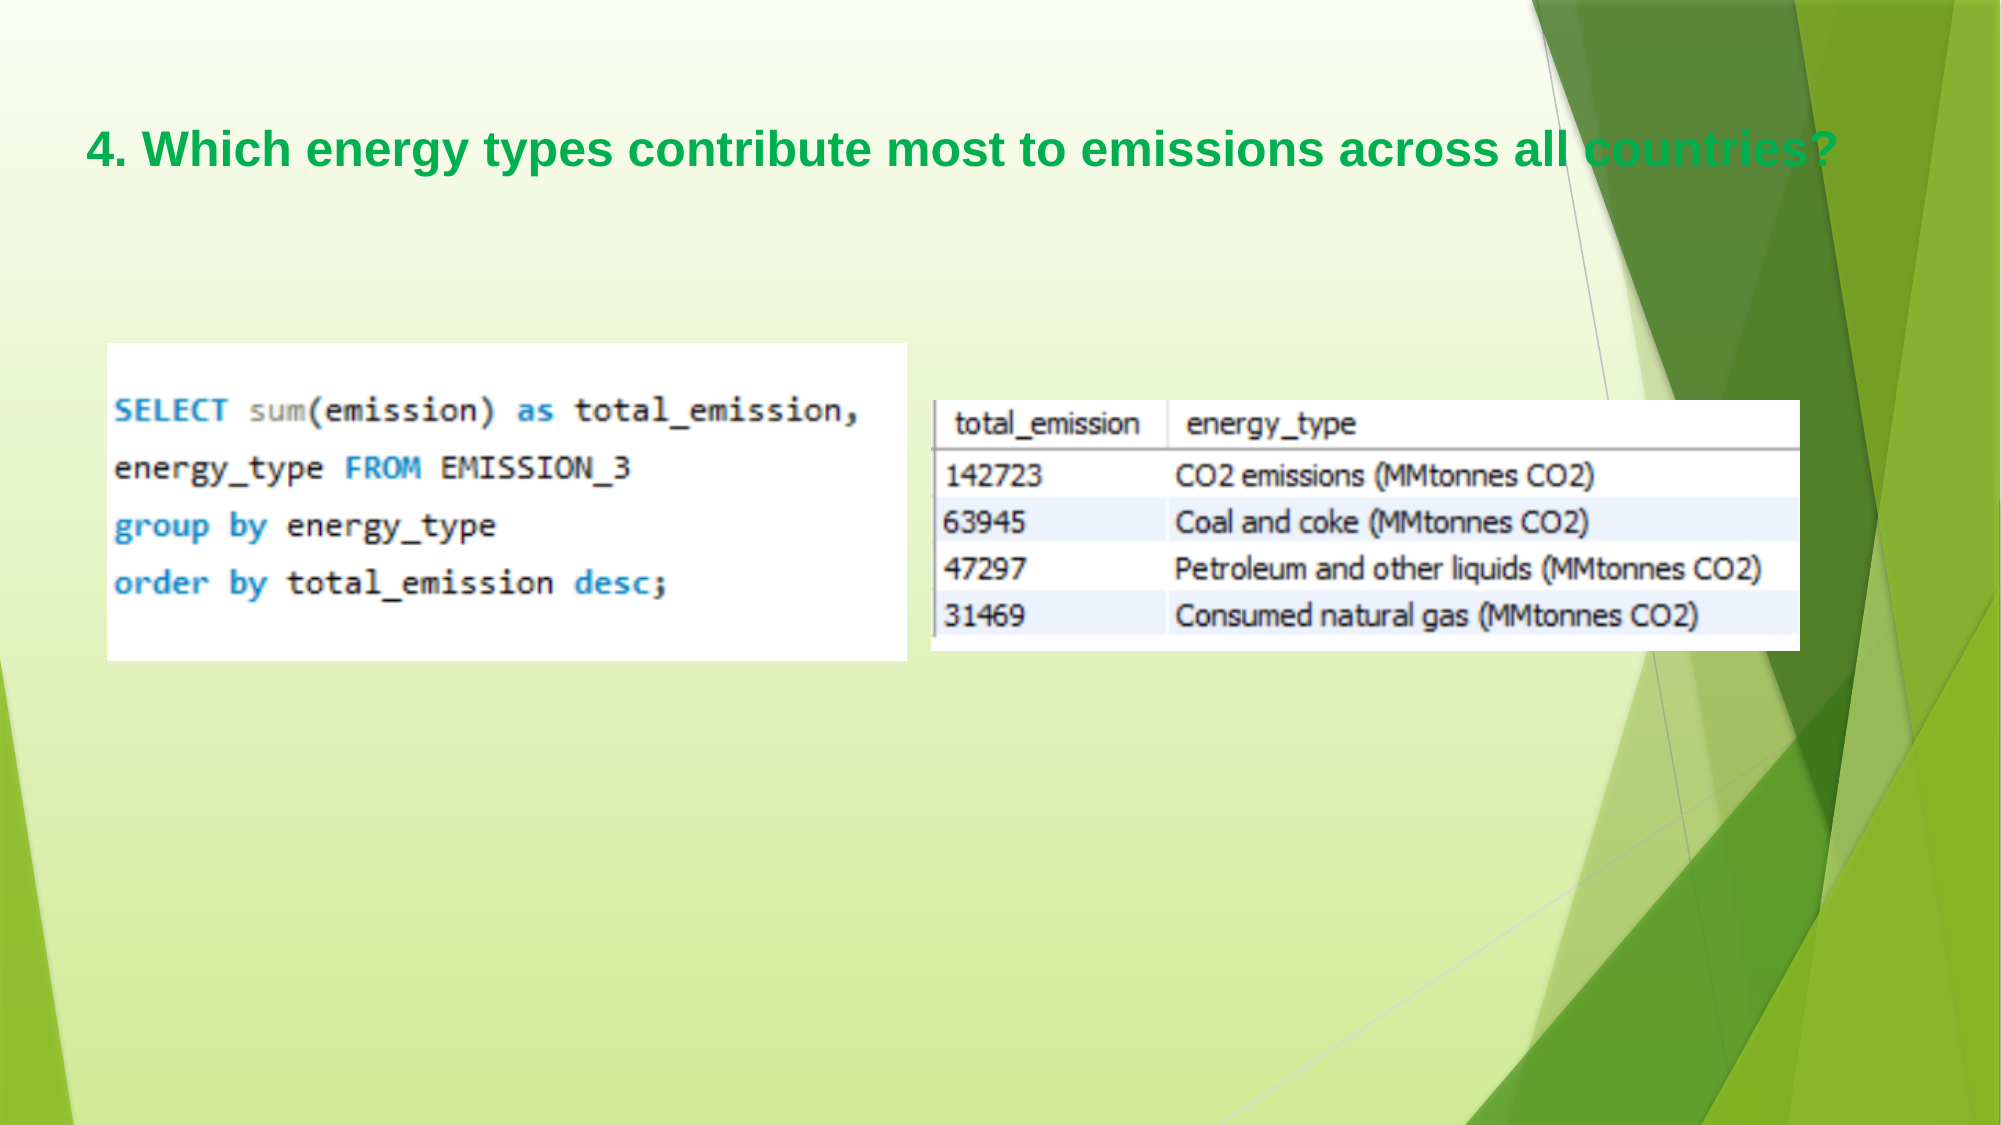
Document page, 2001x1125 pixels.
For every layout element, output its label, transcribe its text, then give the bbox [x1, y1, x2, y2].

picture [931, 400, 1800, 652]
picture [107, 342, 907, 661]
text_box 4. Which energy types contribute most to emissions across all countries? [71, 108, 1909, 184]
